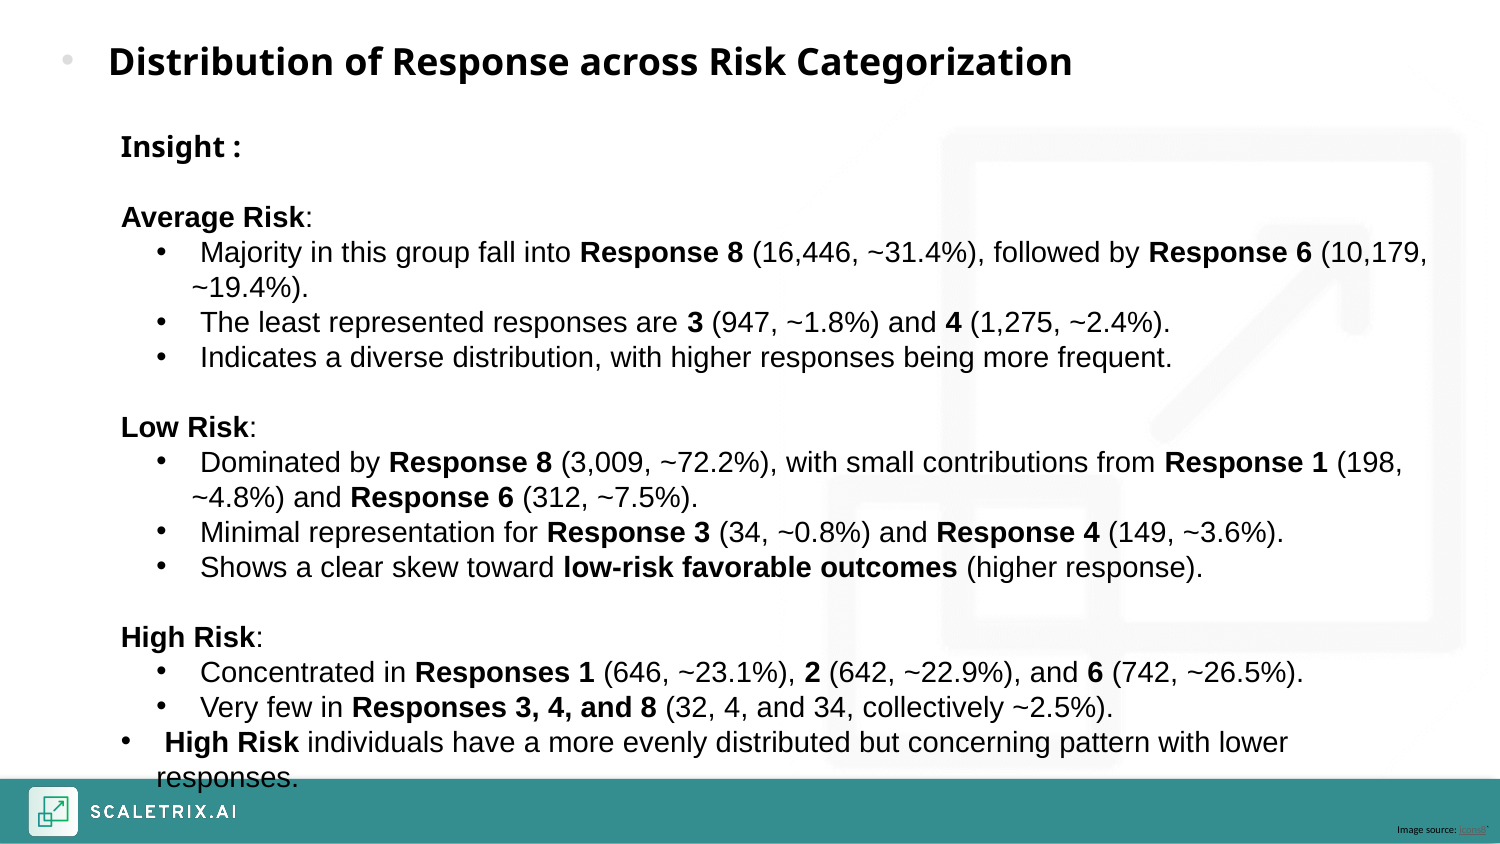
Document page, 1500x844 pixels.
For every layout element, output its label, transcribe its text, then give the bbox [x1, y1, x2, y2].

text_box Image source: icons8` [1447, 823, 1498, 836]
picture [0, 783, 105, 844]
text_box Distribution of Response across Risk Categorization [46, 0, 1152, 120]
text_box Insight : Average Risk: Majority in this group fall into Response 8 (16,446, ~31.4%), followed by Response 6 (10,179, ~19.4%). The least represented responses are 3 (947, ~1.8%) and 4 (1,275, ~2.4%). Indicates a diverse distribution, with higher responses being more frequent. Low Risk: Dominated by Response 8 (3,009, ~72.2%), with small contributions from Response 1 (198, ~4.8%) and Response 6 (312, ~7.5%). Minimal representation for Response 3 (34, ~0.8%) and Response 4 (149, ~3.6%). Shows a clear skew toward low-risk favorable outcomes (higher response). High Risk: Concentrated in Responses 1 (646, ~23.1%), 2 (642, ~22.9%), and 6 (742, ~26.5%). Very few in Responses 3, 4, and 8 (32, 4, and 34, collectively ~2.5%). High Risk individuals have a more evenly distributed but concerning pattern with lower responses. [105, 121, 1447, 844]
